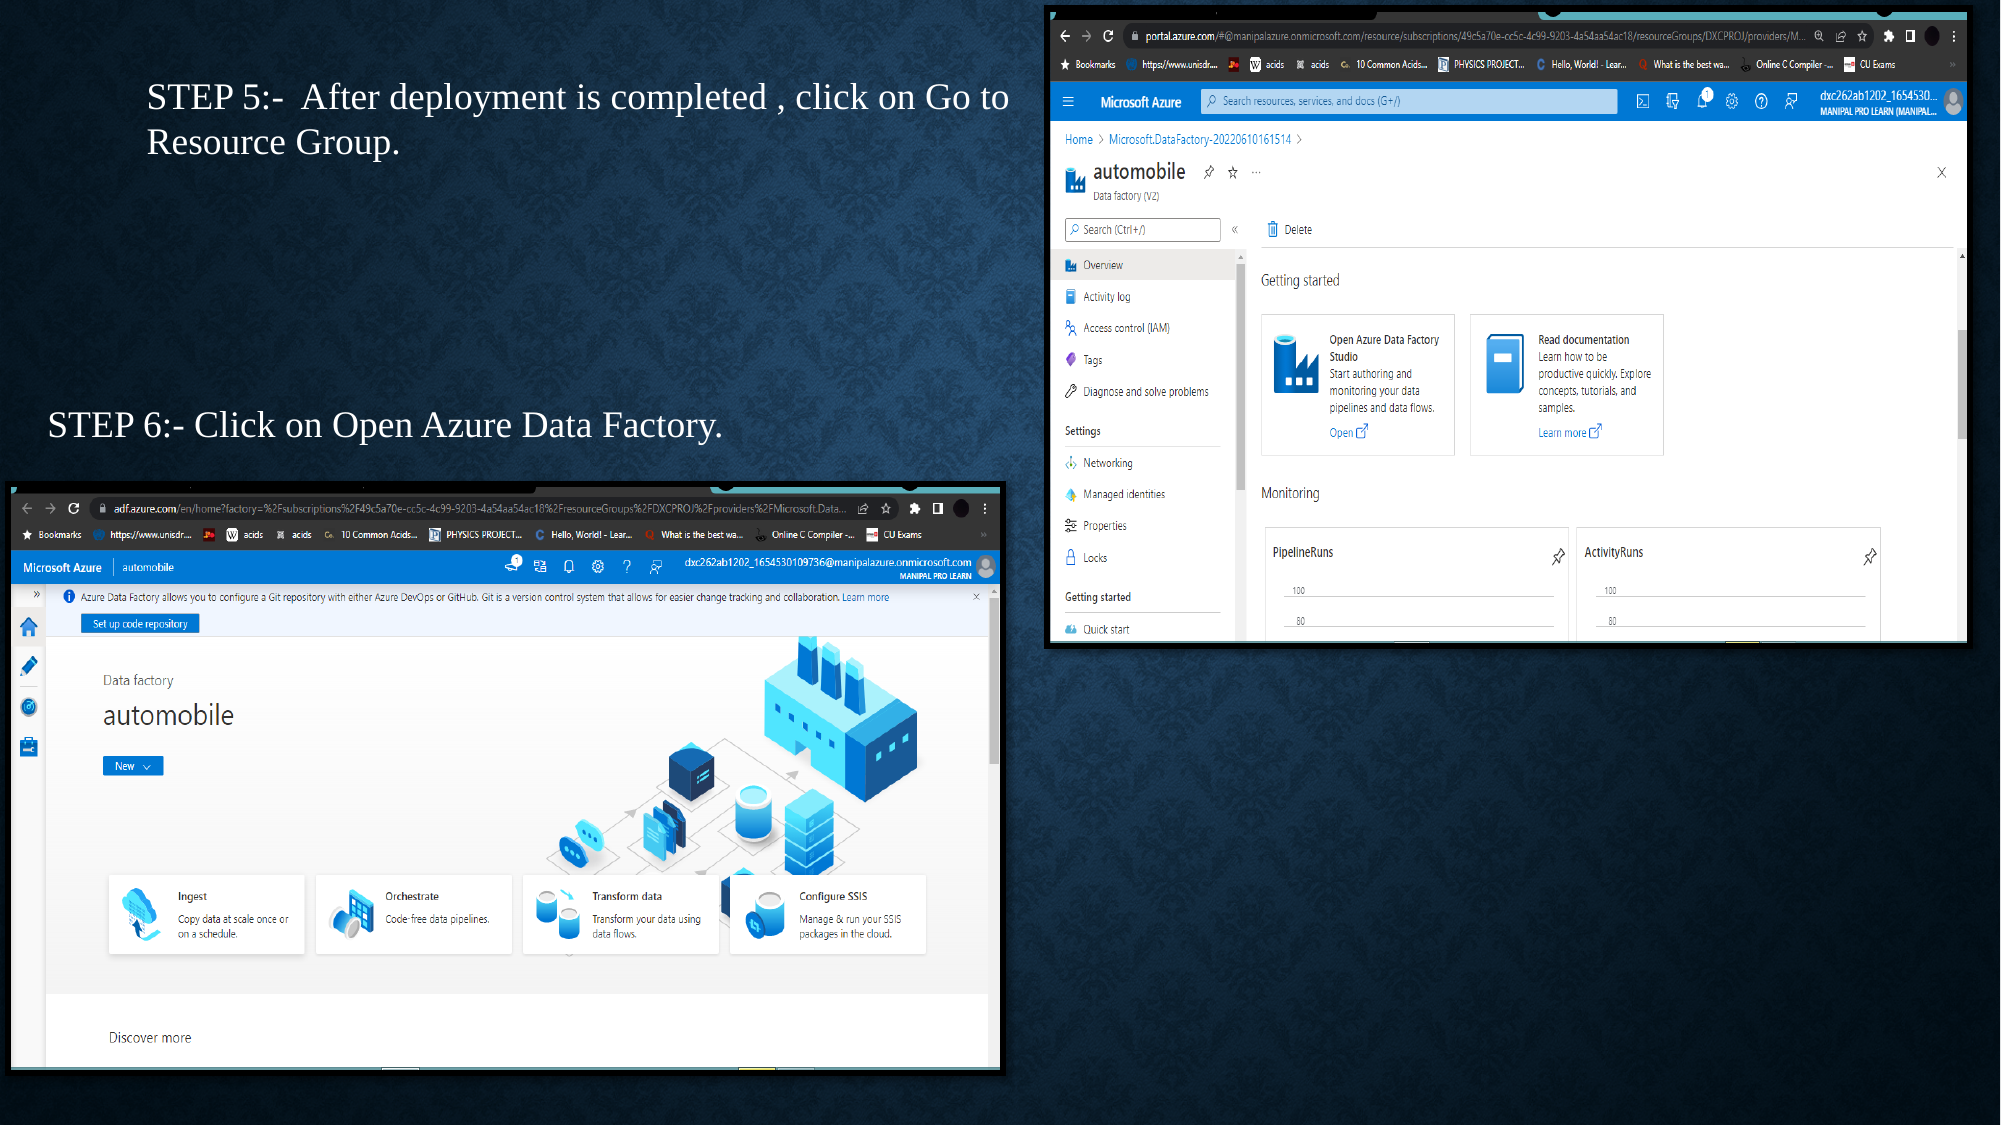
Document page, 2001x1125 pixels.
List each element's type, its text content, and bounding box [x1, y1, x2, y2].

text_box STEP 6:- Click on Open Azure Data Factory. [32, 389, 1033, 453]
picture [1049, 11, 1968, 644]
text_box STEP 5:- After deployment is completed , click on Go to Resource Group. [131, 64, 1042, 170]
picture [10, 486, 1001, 1071]
